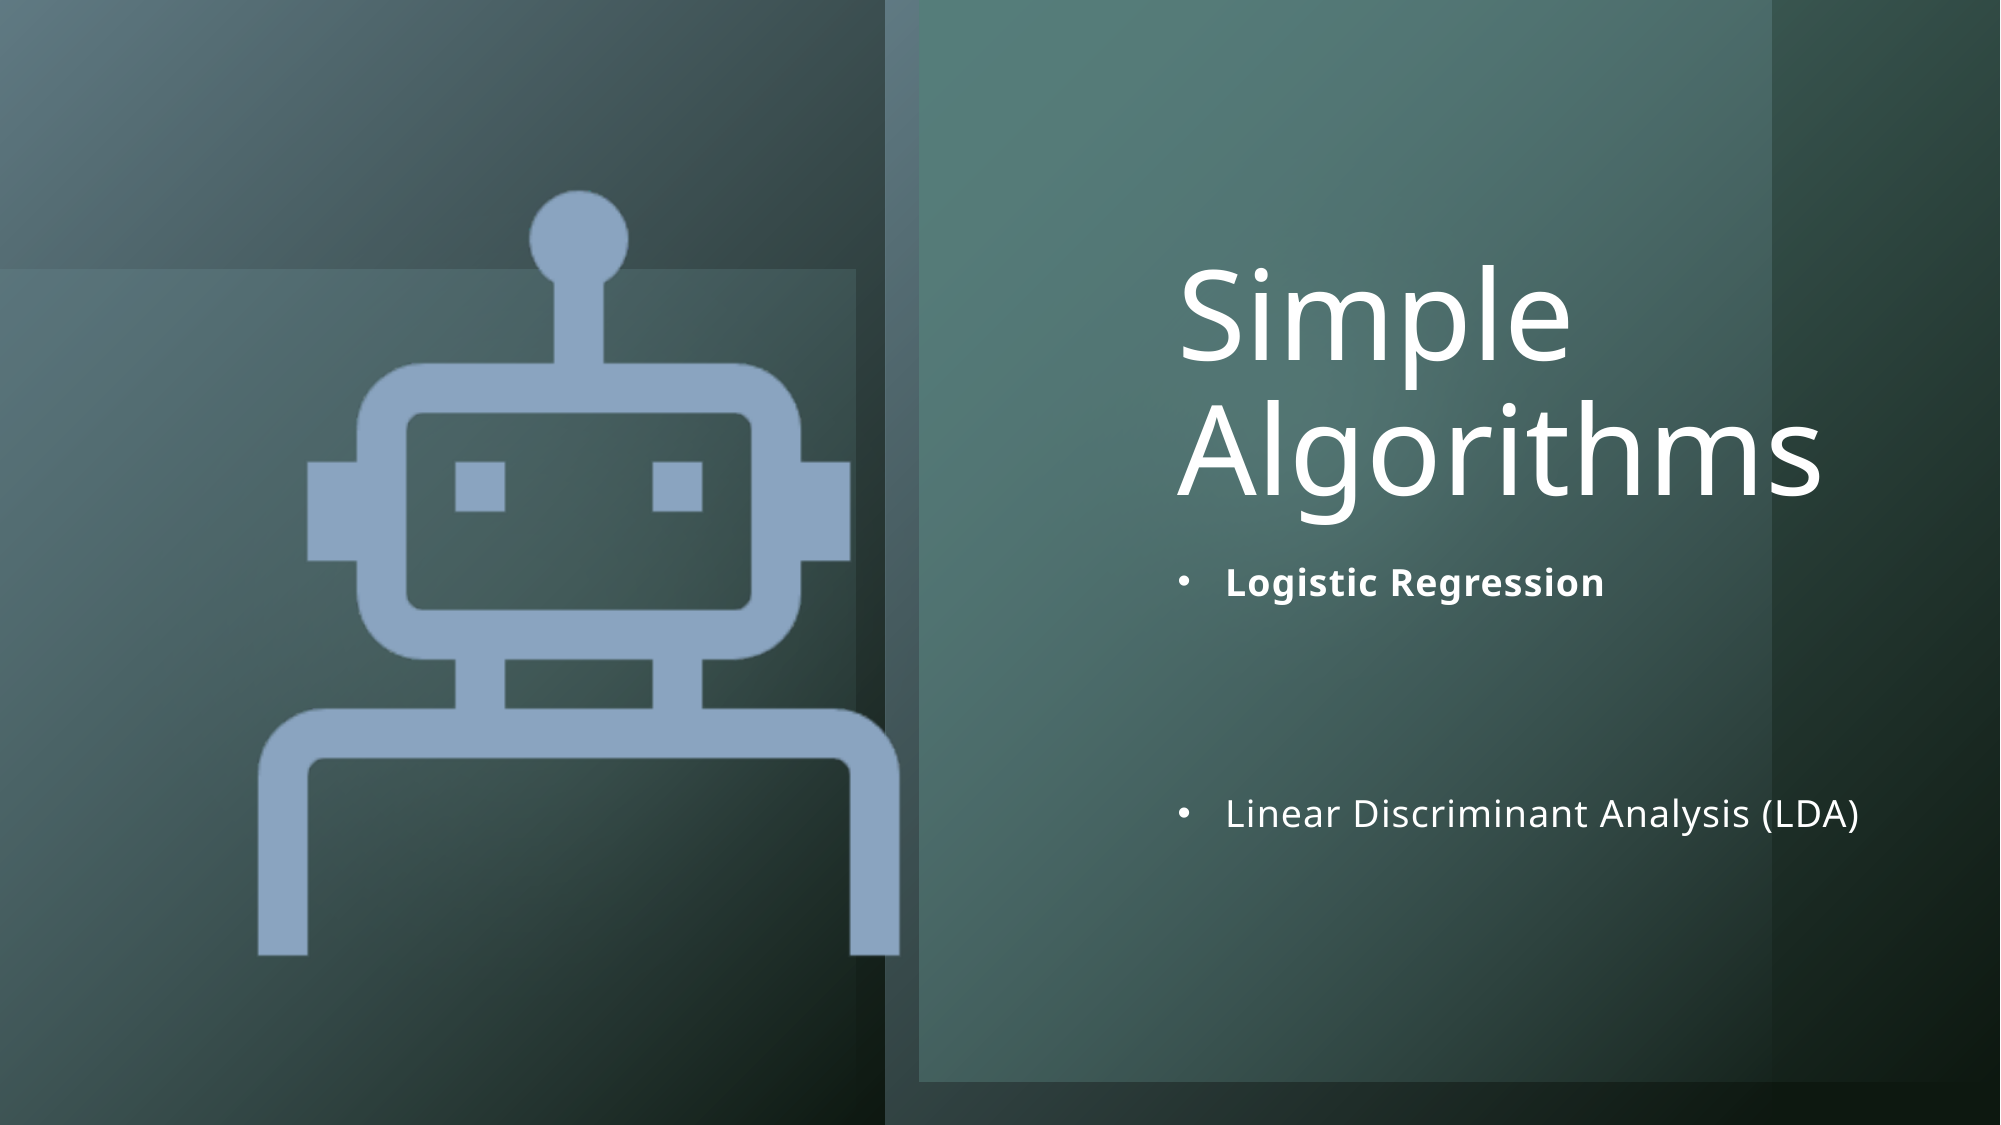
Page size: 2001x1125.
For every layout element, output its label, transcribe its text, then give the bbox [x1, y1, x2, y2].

picture [111, 88, 1058, 1035]
text_box Simple Algorithms [1162, 245, 1910, 546]
